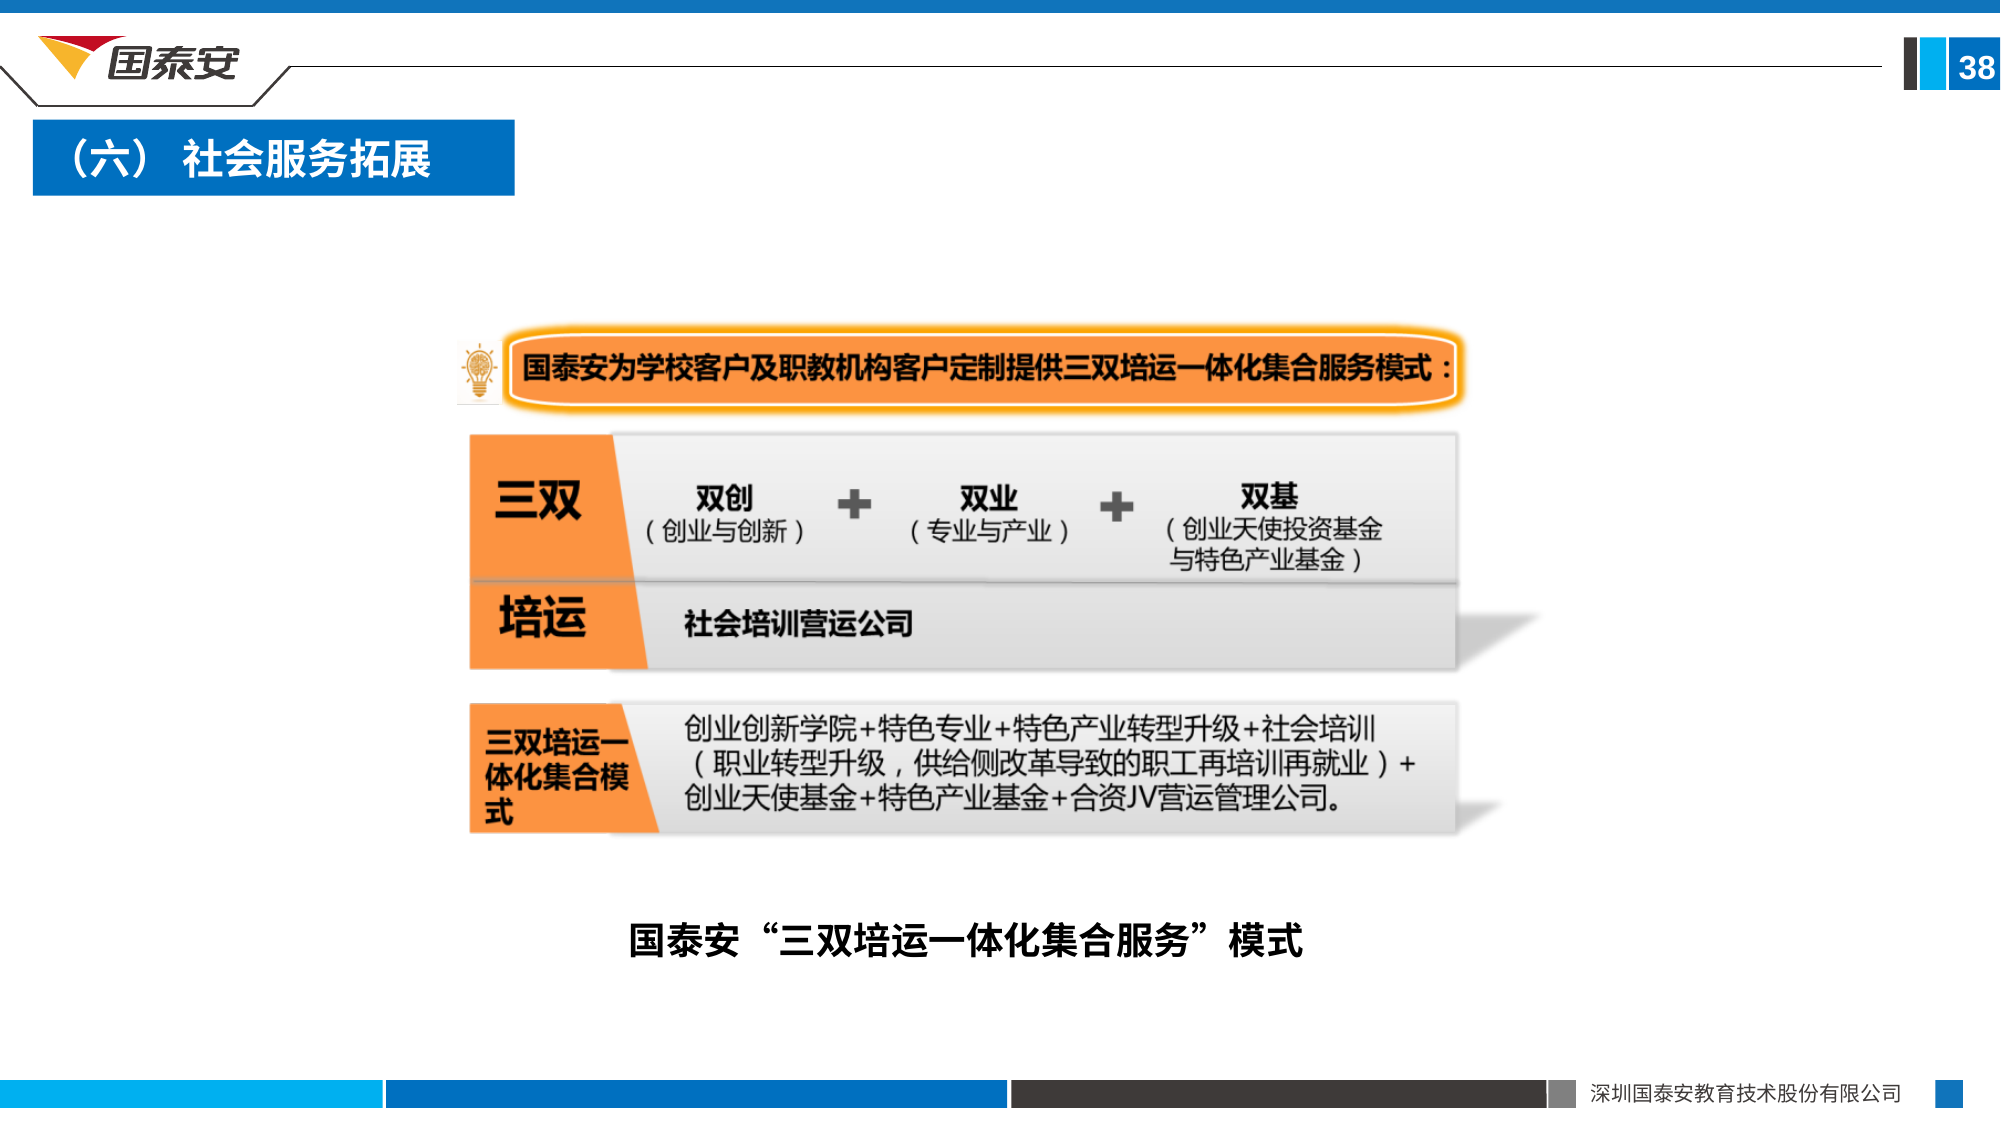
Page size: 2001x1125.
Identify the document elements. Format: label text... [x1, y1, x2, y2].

text_box 国泰安“三双培运一体化集合服务”模式 [614, 909, 1319, 970]
text_box 38 [1944, 38, 2000, 94]
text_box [0, 66, 290, 106]
text_box （六） 社会服务拓展 [32, 119, 515, 196]
picture [457, 314, 1557, 846]
